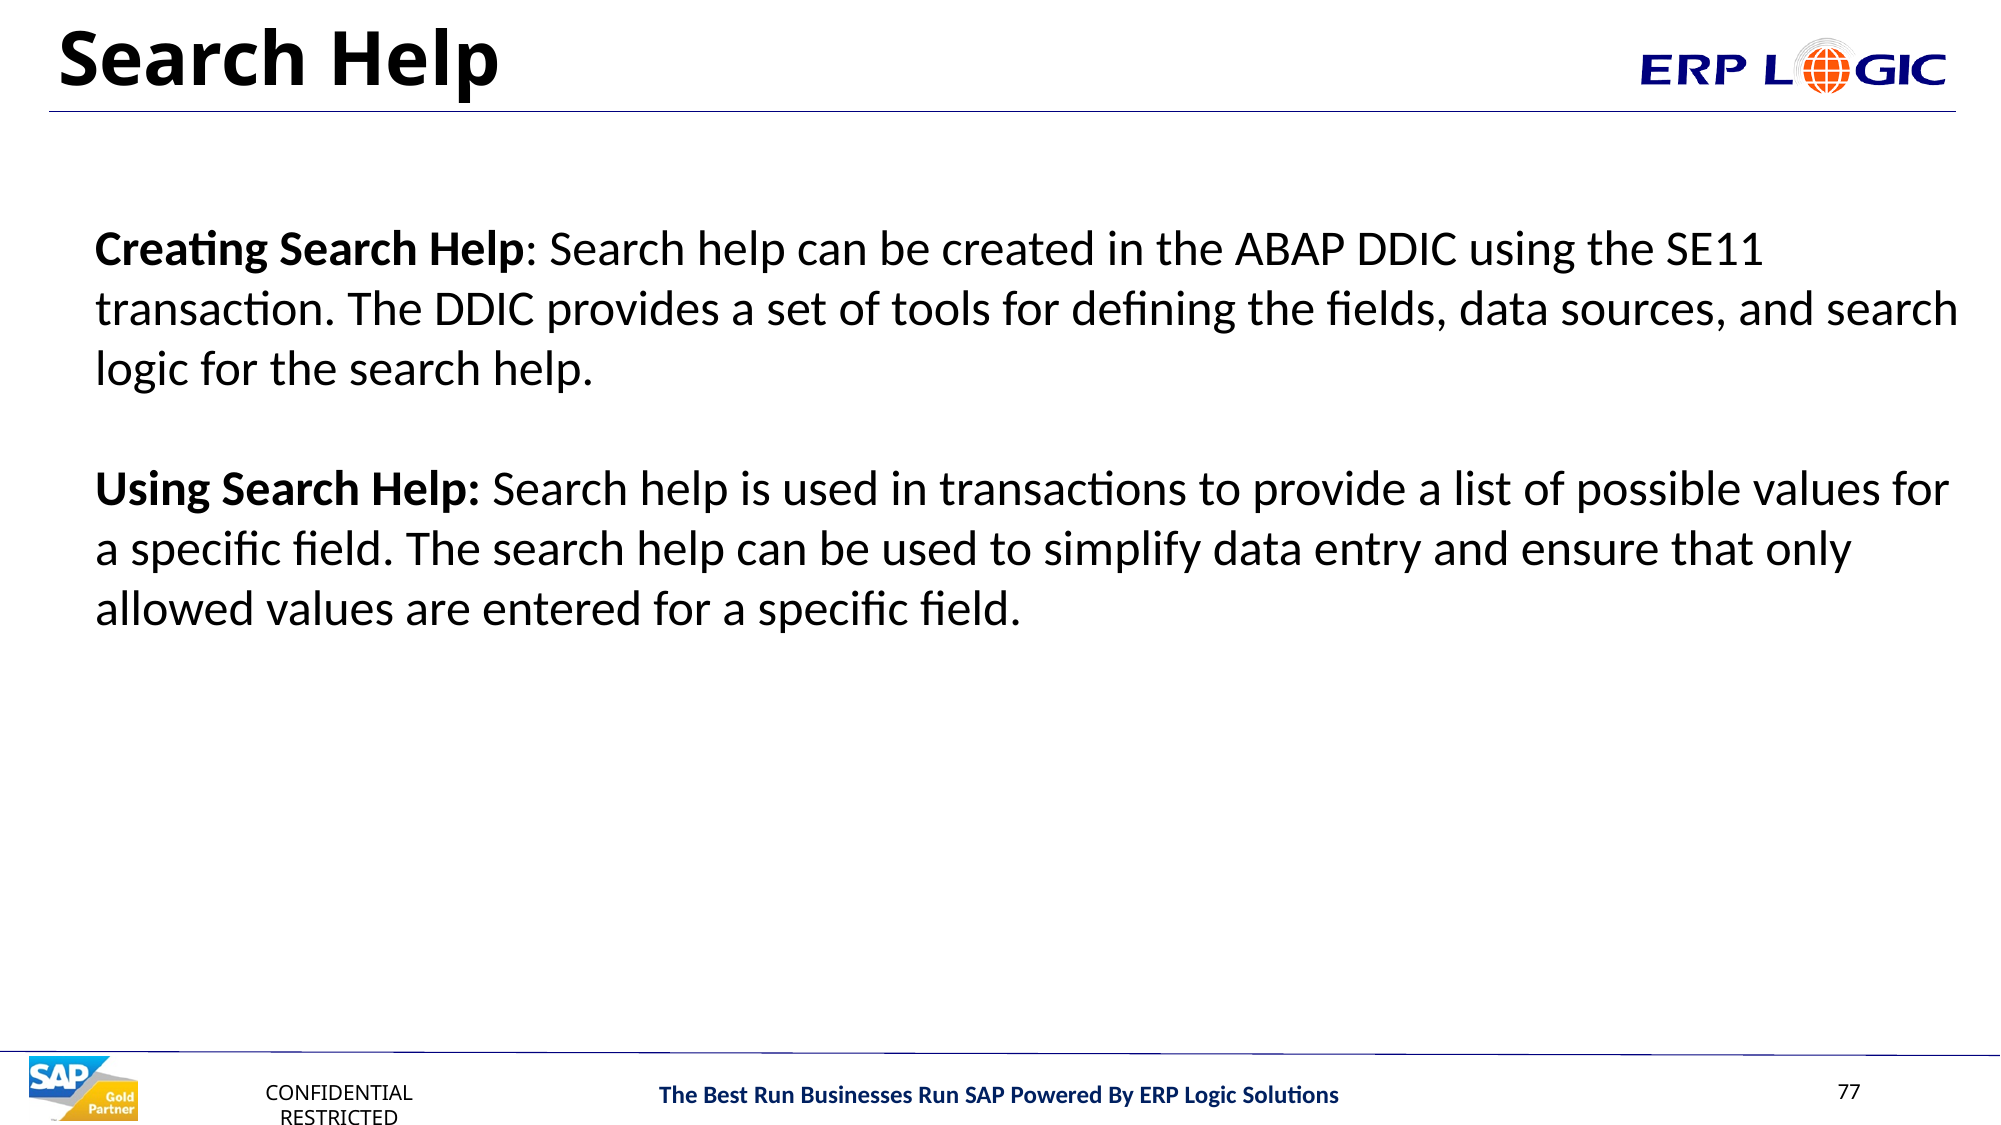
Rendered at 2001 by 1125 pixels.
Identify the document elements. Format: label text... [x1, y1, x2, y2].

picture [1615, 33, 1975, 103]
text_box Creating Search Help: Search help can be created in the ABAP DDIC using the SE11 transaction. The DDIC provides a set of tools for defining the fields, data sources, and search logic for the search help. Using Search Help: Search help is used in transactions to provide a list of possible values for a specific field. The search help can be used to simplify data entry and ensure that only allowed values are entered for a specific field. [80, 207, 1989, 643]
title Search Help [43, 24, 1863, 99]
picture [29, 1056, 138, 1121]
